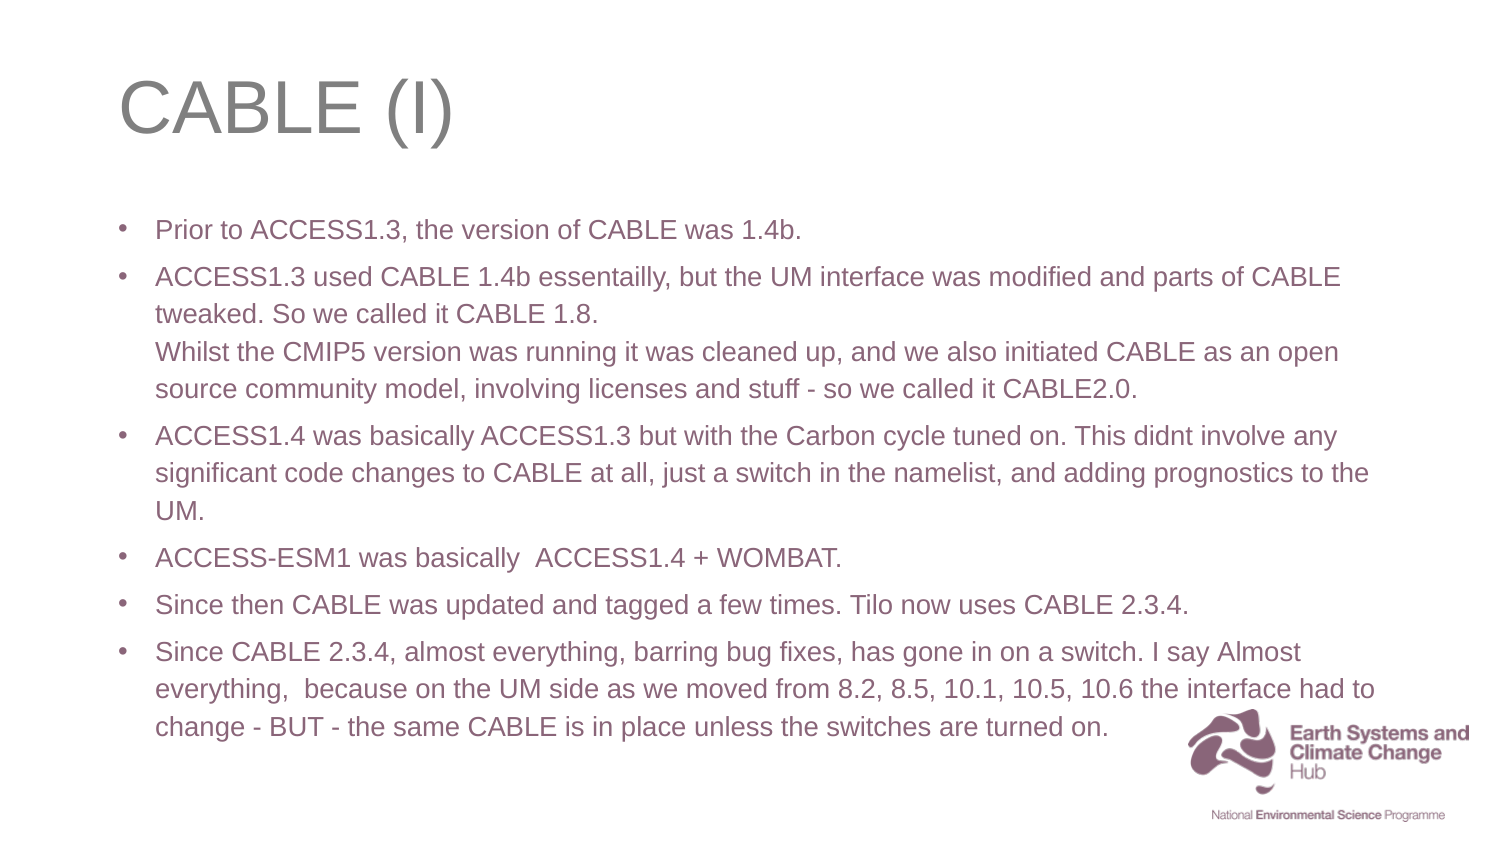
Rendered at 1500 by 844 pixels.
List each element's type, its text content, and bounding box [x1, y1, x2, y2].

list Prior to ACCESS1.3, the version of CABLE was 1.4b. ACCESS1.3 used CABLE 1.4b essentailly, but the UM interface was modified and parts of CABLE tweaked. So we called it CABLE 1.8. Whilst the CMIP5 version was running it was cleaned up, and we also initiated CABLE as an open source community model, involving licenses and stuff - so we called it CABLE2.0. ACCESS1.4 was basically ACCESS1.3 but with the Carbon cycle tuned on. This didnt involve any significant code changes to CABLE at all, just a switch in the namelist, and adding prognostics to the UM. ACCESS-ESM1 was basically ACCESS1.4 + WOMBAT. Since then CABLE was updated and tagged a few times. Tilo now uses CABLE 2.3.4. Since CABLE 2.3.4, almost everything, barring bug fixes, has gone in on a switch. I say Almost everything, because on the UM side as we moved from 8.2, 8.5, 10.1, 10.5, 10.6 the interface had to change - BUT - the same CABLE is in place unless the switches are turned on. [103, 200, 1397, 760]
title CABLE (I) [103, 27, 1397, 191]
picture [1188, 709, 1469, 822]
